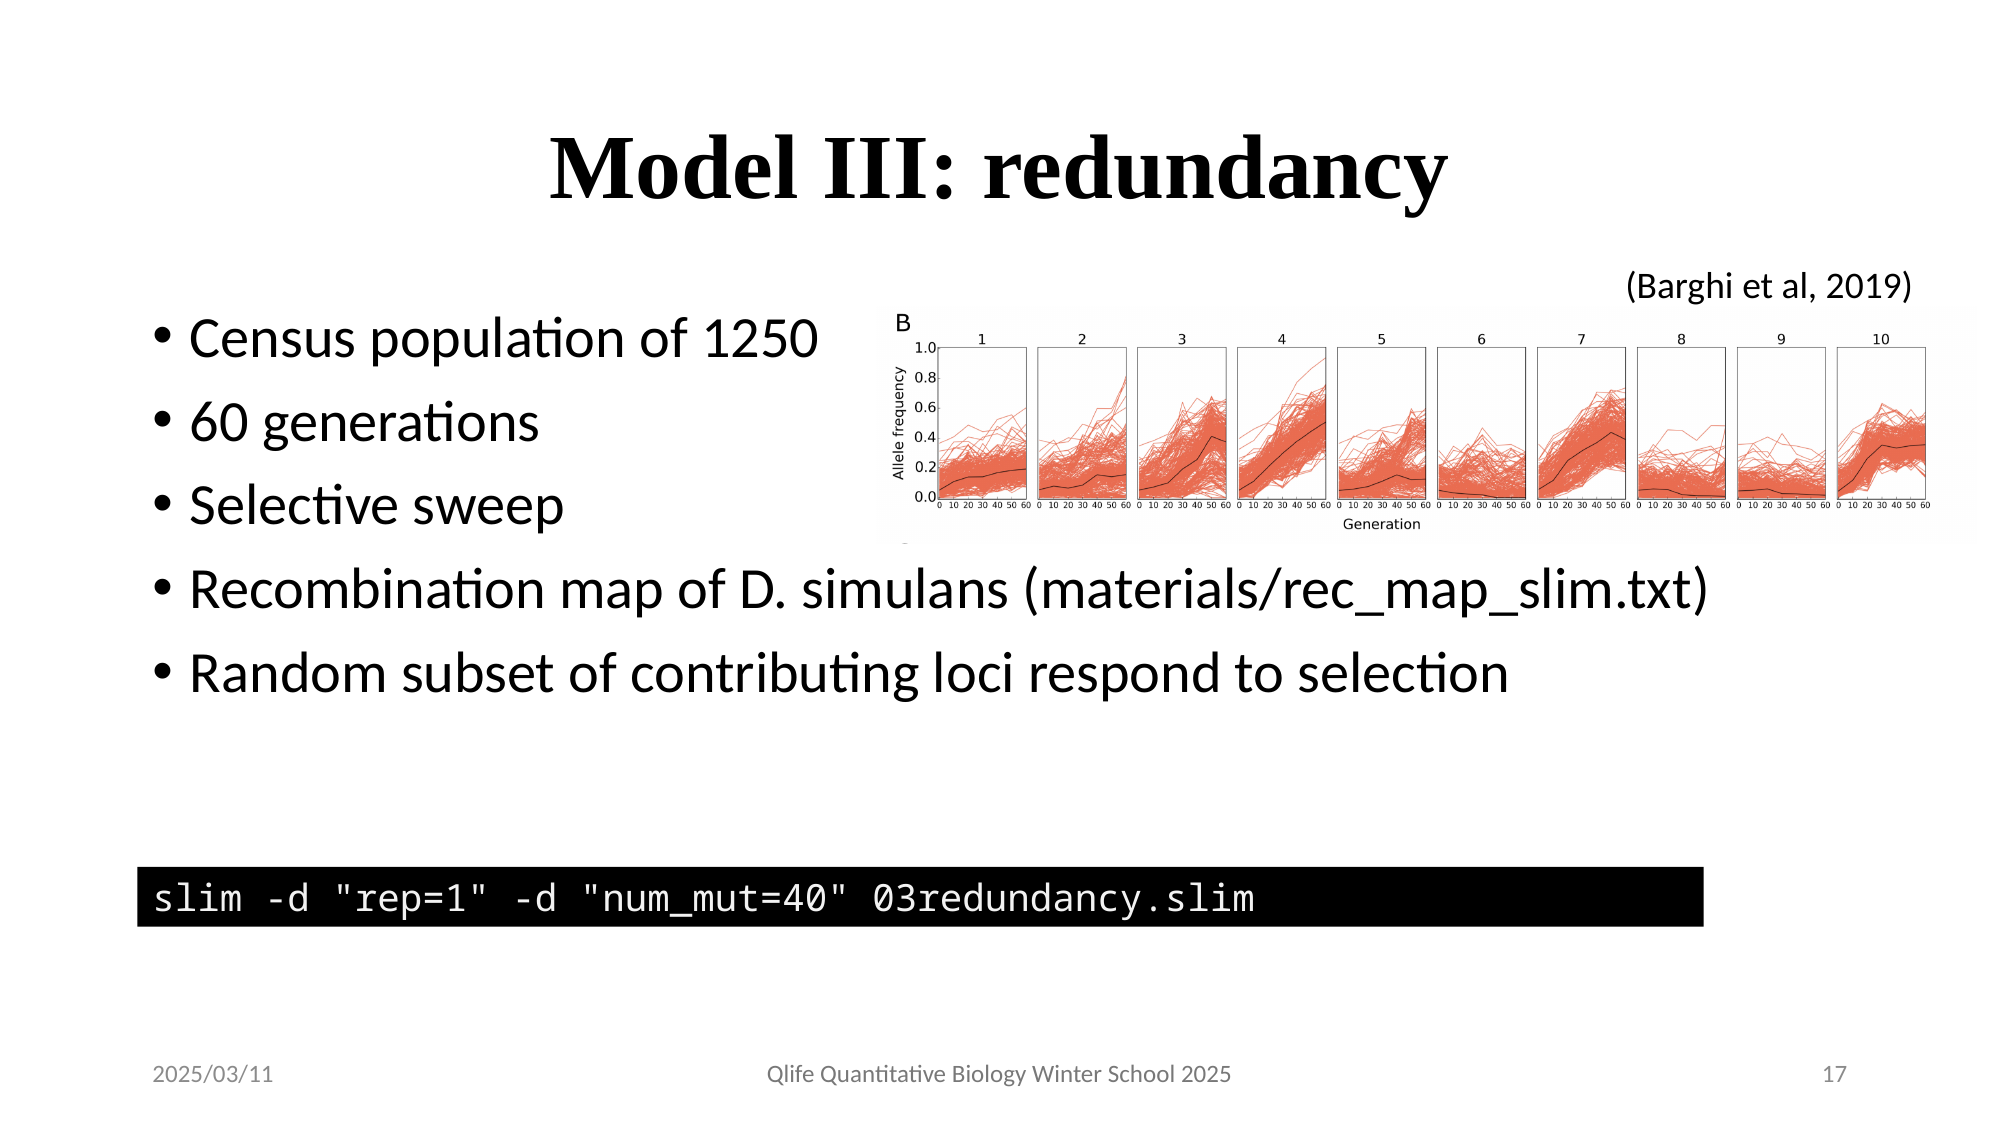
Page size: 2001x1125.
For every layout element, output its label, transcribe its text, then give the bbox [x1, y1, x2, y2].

slide_number 17 [1412, 1042, 1863, 1103]
text_box (Barghi et al, 2019) [1610, 253, 1936, 306]
title Model III: redundancy [137, 59, 1863, 278]
list Census population of 1250 60 generations Selective sweep Recombination map of D. simulans (materials/rec_map_slim.txt) Random subset of contributing loci respond to selection [137, 299, 1863, 1014]
picture [876, 306, 1977, 544]
footer Qlife Quantitative Biology Winter School 2025 [662, 1042, 1338, 1103]
text_box slim -d "rep=1" -d "num_mut=40" 03redundancy.slim [137, 866, 1704, 927]
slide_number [137, 1042, 588, 1103]
